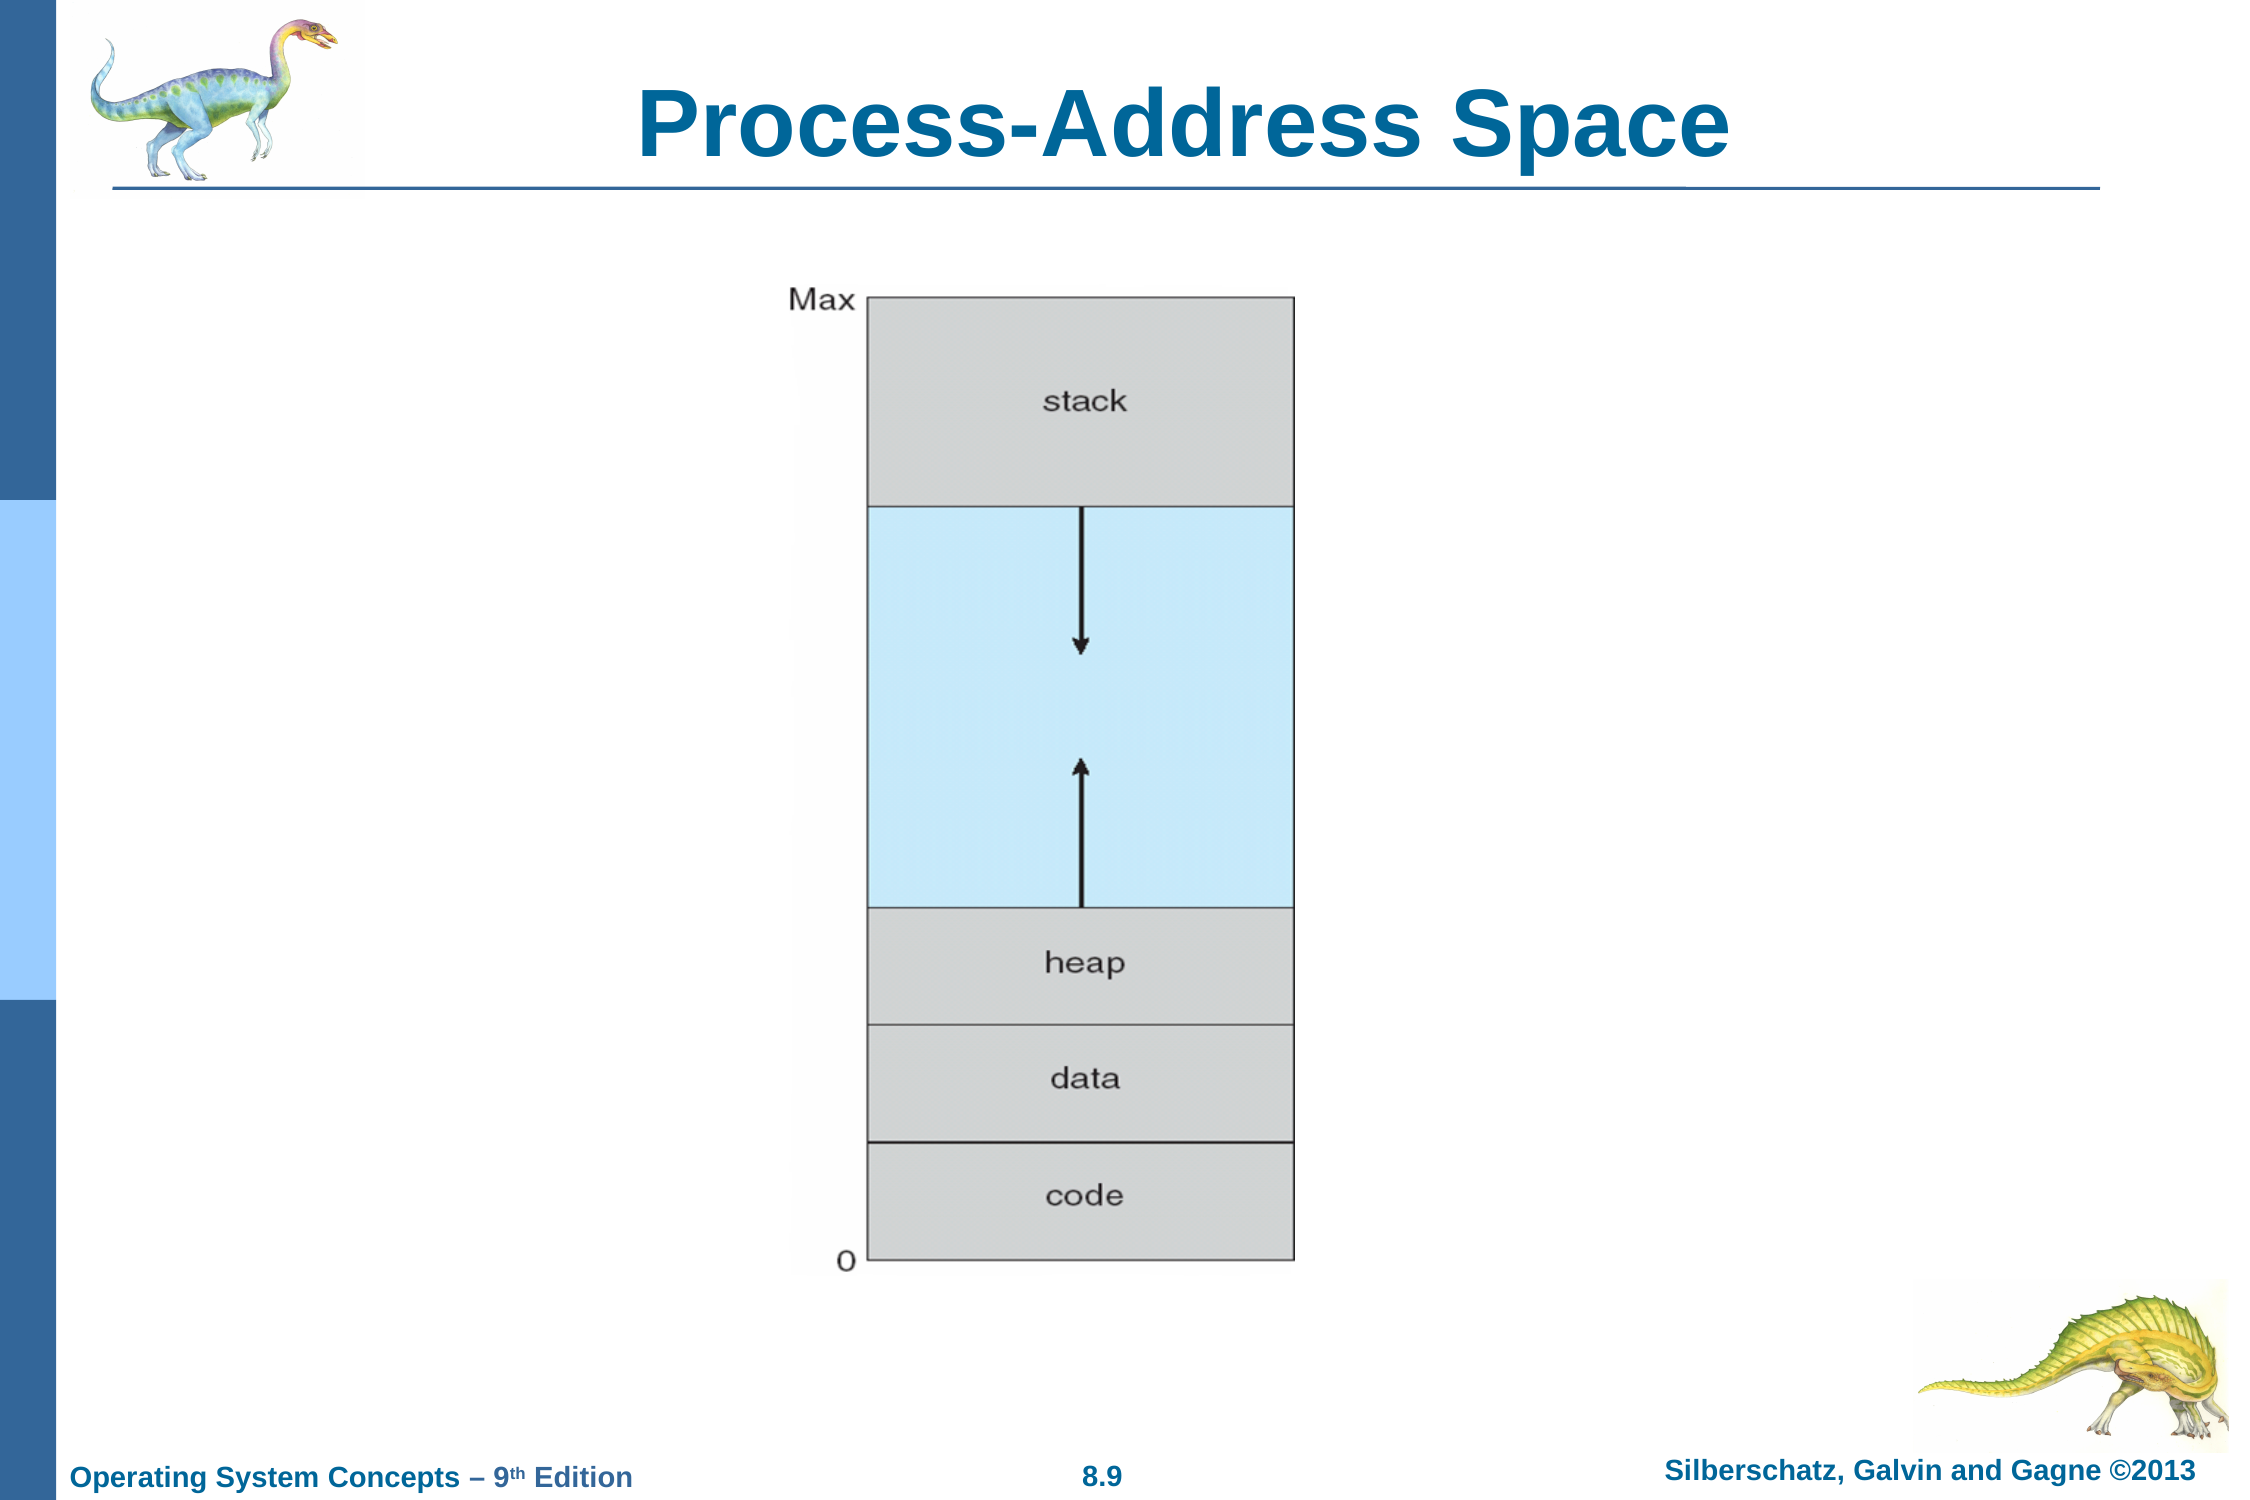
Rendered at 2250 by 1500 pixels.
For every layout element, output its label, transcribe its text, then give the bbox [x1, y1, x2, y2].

picture [1913, 1279, 2229, 1453]
title Process-Address Space [232, 60, 2138, 187]
picture [70, 0, 365, 199]
picture [786, 281, 1295, 1282]
